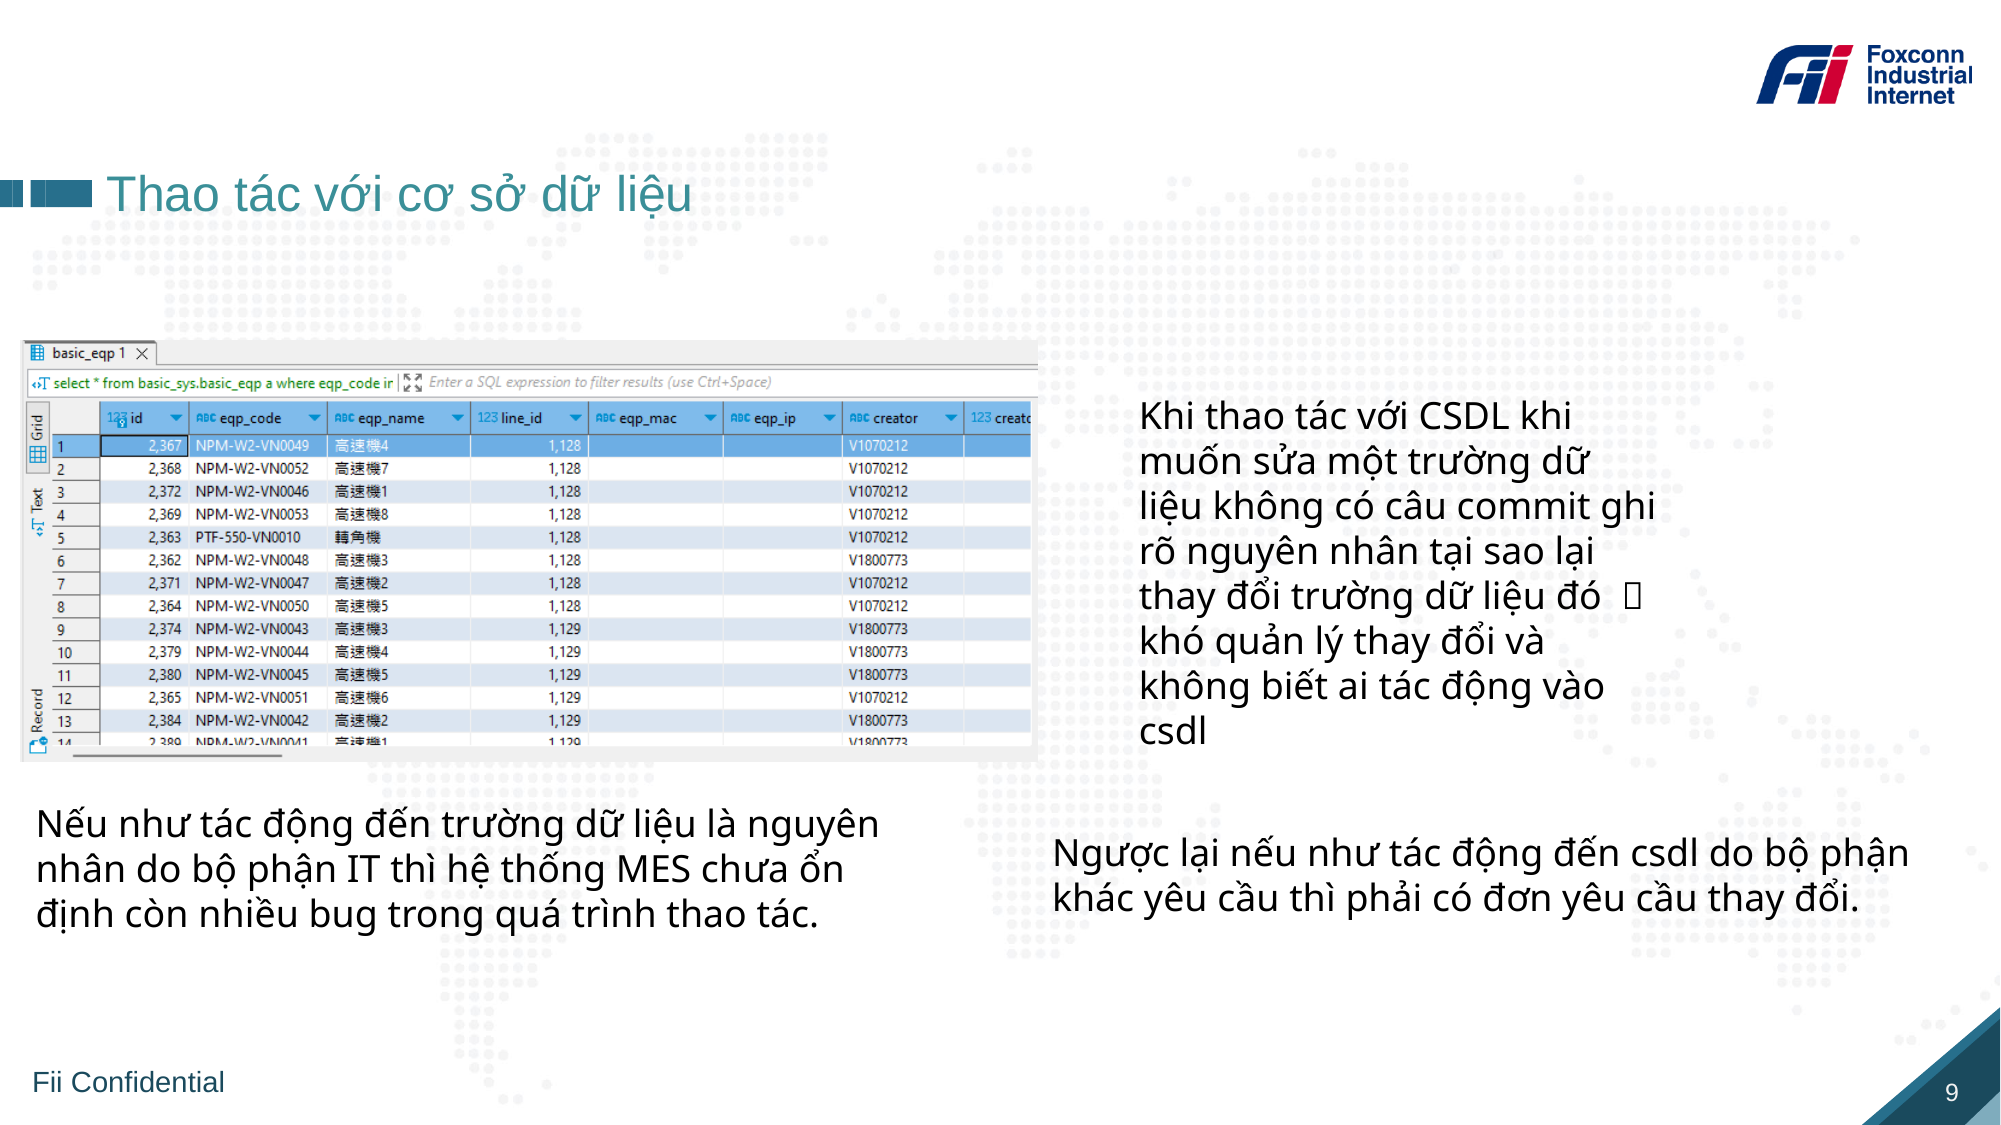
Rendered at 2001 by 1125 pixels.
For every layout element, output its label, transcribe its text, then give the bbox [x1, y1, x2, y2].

text_box Khi thao tác với CSDL khi muốn sửa một trường dữ liệu không có câu commit ghi rõ nguyên nhân tại sao lại thay đổi trường dữ liệu đó  khó quản lý thay đổi và không biết ai tác động vào csdl [1124, 384, 1677, 759]
picture [0, 0, 2000, 1125]
text_box Nếu như tác động đến trường dữ liệu là nguyên nhân do bộ phận IT thì hệ thống MES chưa ổn định còn nhiều bug trong quá trình thao tác. [20, 793, 924, 943]
text_box Ngược lại nếu như tác động đến csdl do bộ phận khác yêu cầu thì phải có đơn yêu cầu thay đổi. [1037, 821, 1941, 927]
title Thao tác với cơ sở dữ liệu [91, 160, 1694, 227]
